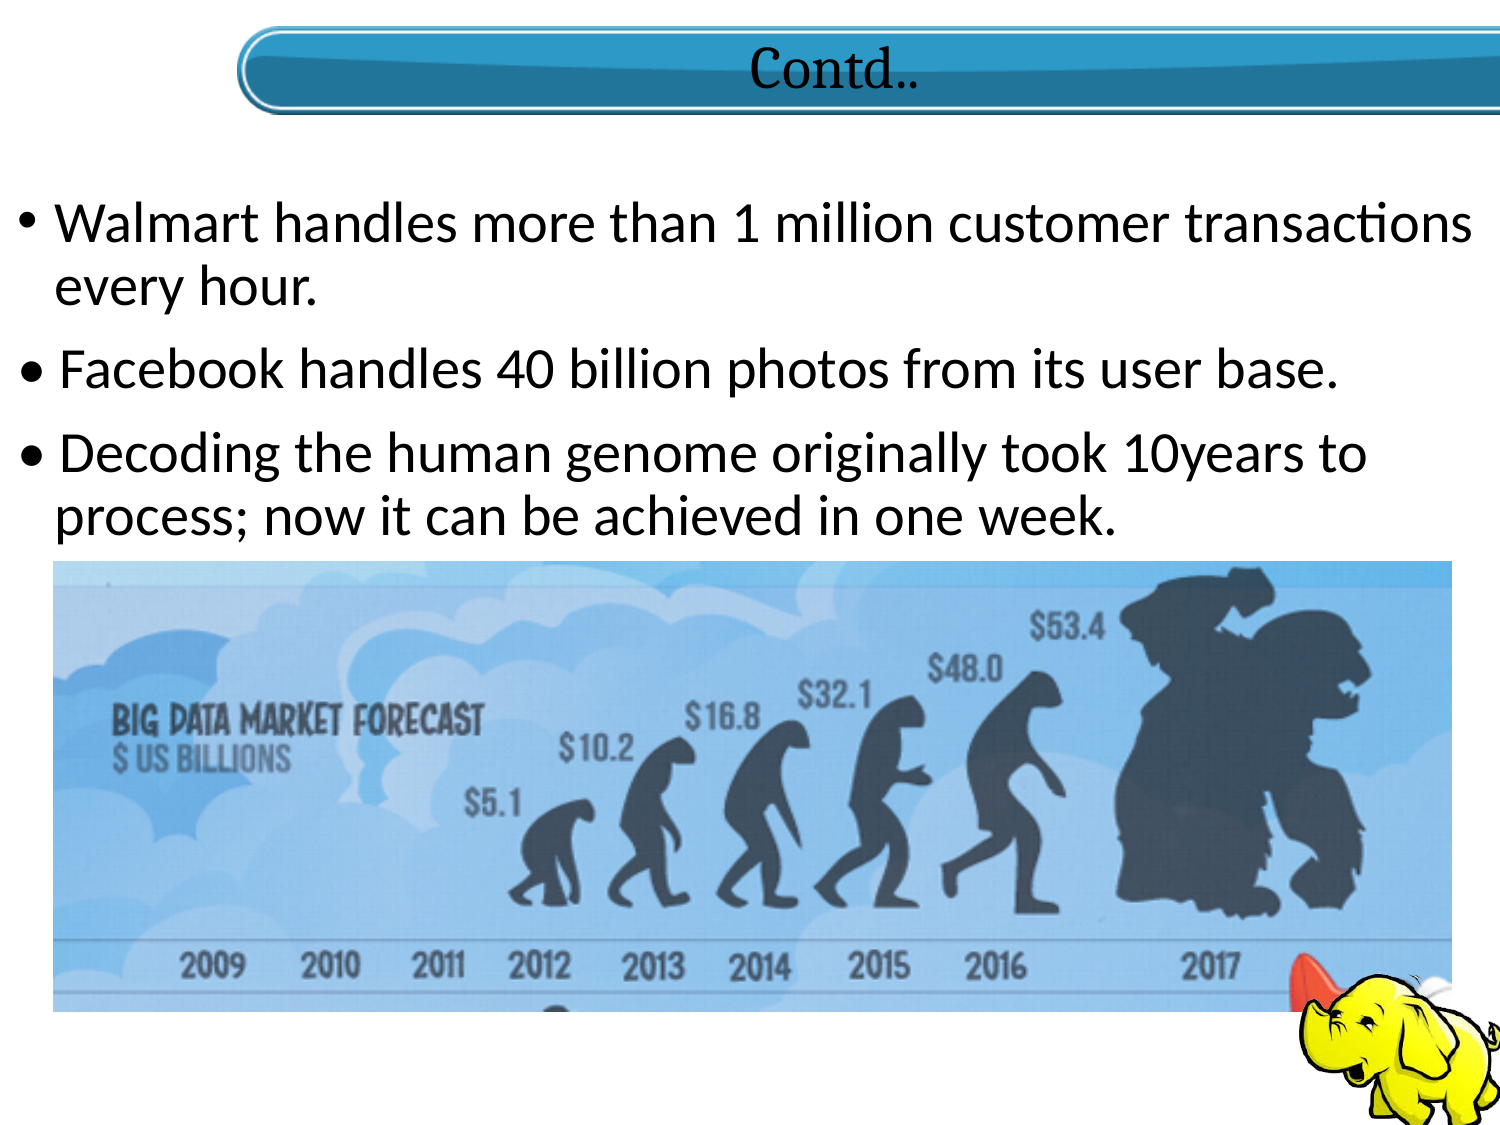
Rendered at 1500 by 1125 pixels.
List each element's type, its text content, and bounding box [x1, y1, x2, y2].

list Walmart handles more than 1 million customer transactions every hour. • Facebook handles 40 billion photos from its user base. • Decoding the human genome originally took 10years to process; now it can be achieved in one week. [2, 184, 1500, 563]
picture [53, 561, 1500, 1125]
picture [237, 26, 1500, 115]
